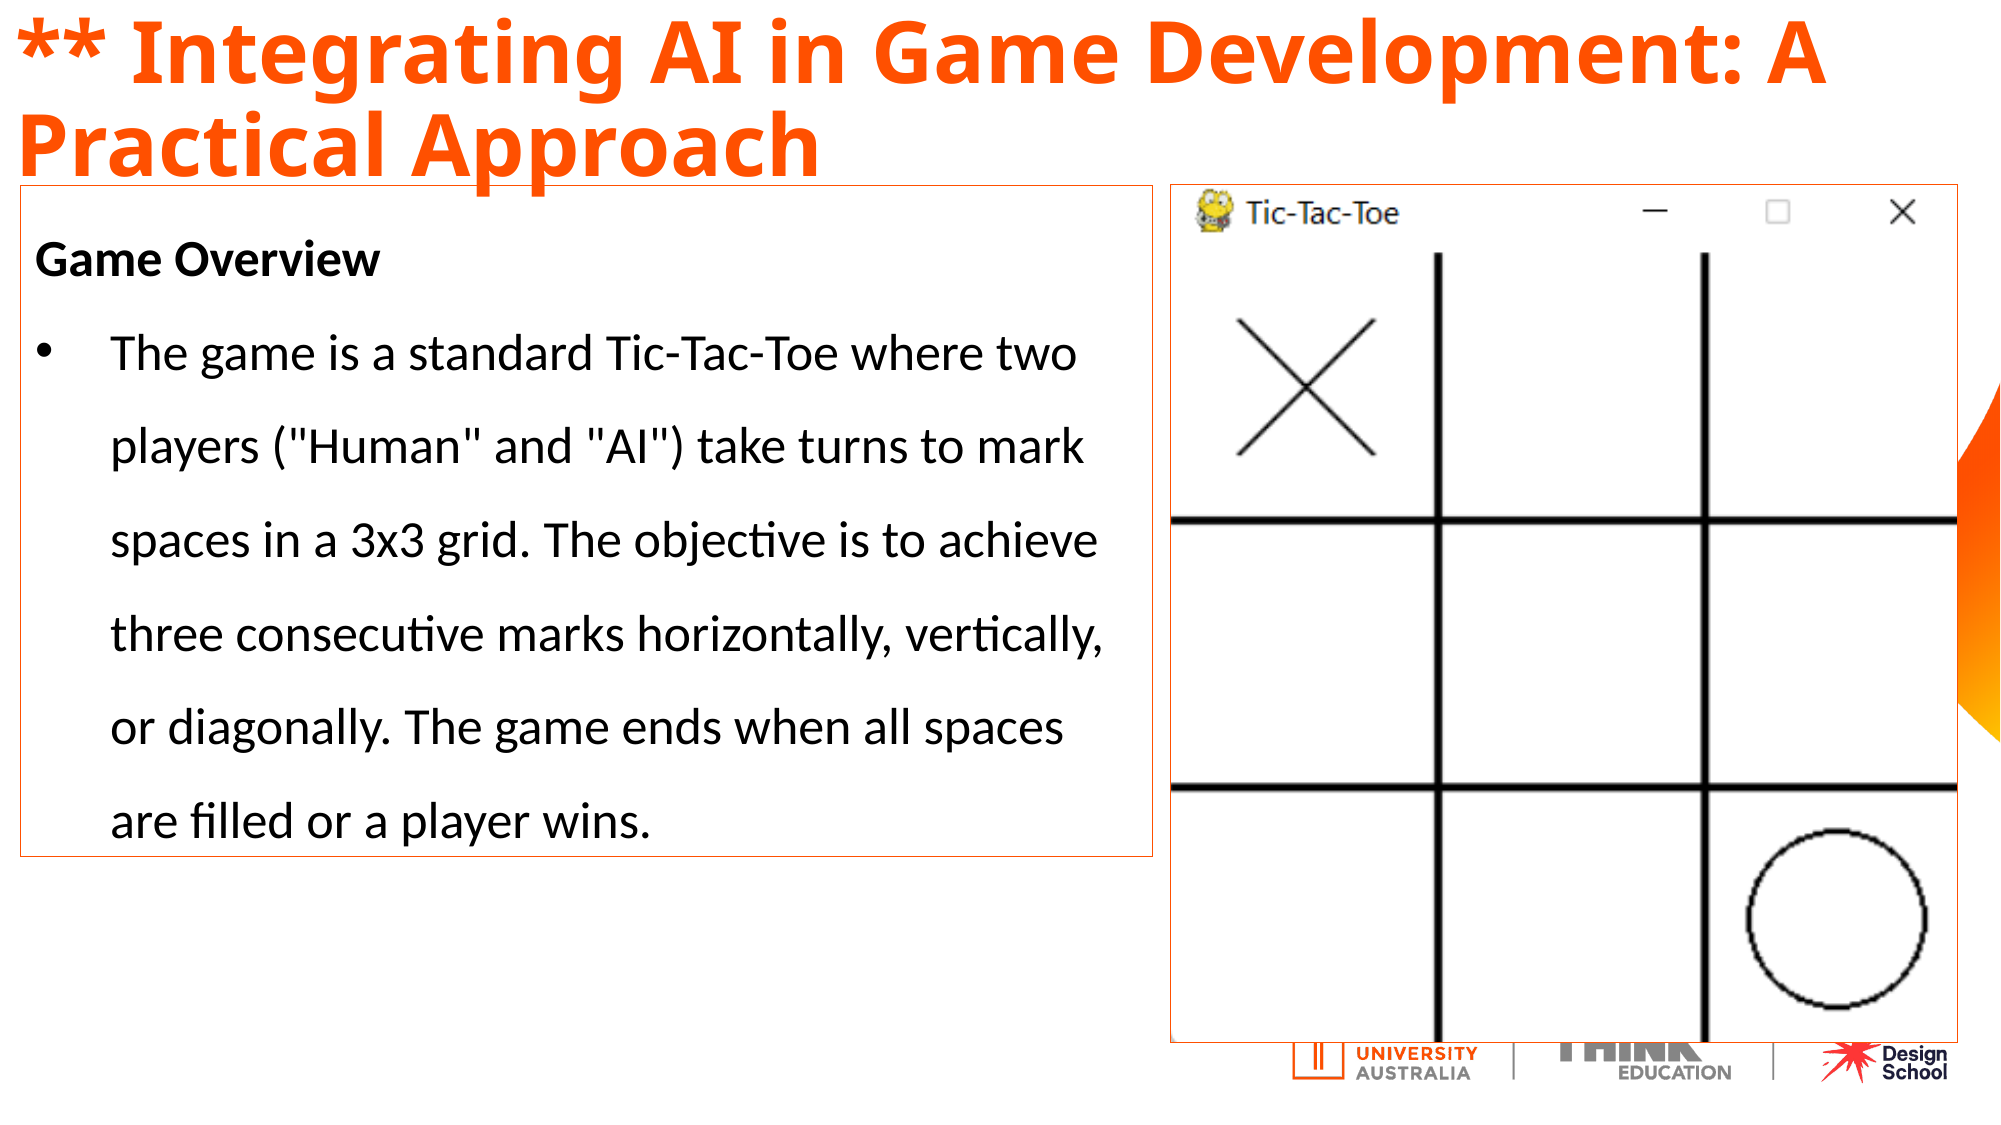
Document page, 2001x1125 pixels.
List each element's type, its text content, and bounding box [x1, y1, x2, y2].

title ** Integrating AI in Game Development: A Practical Approach [0, 0, 2000, 203]
picture [1170, 0, 2001, 1125]
text_box Game Overview The game is a standard Tic-Tac-Toe where two players ("Human" and "AI") take turns to mark spaces in a 3x3 grid. The objective is to achieve three consecutive marks horizontally, vertically, or diagonally. The game ends when all spaces are filled or a player wins. [20, 203, 1153, 857]
